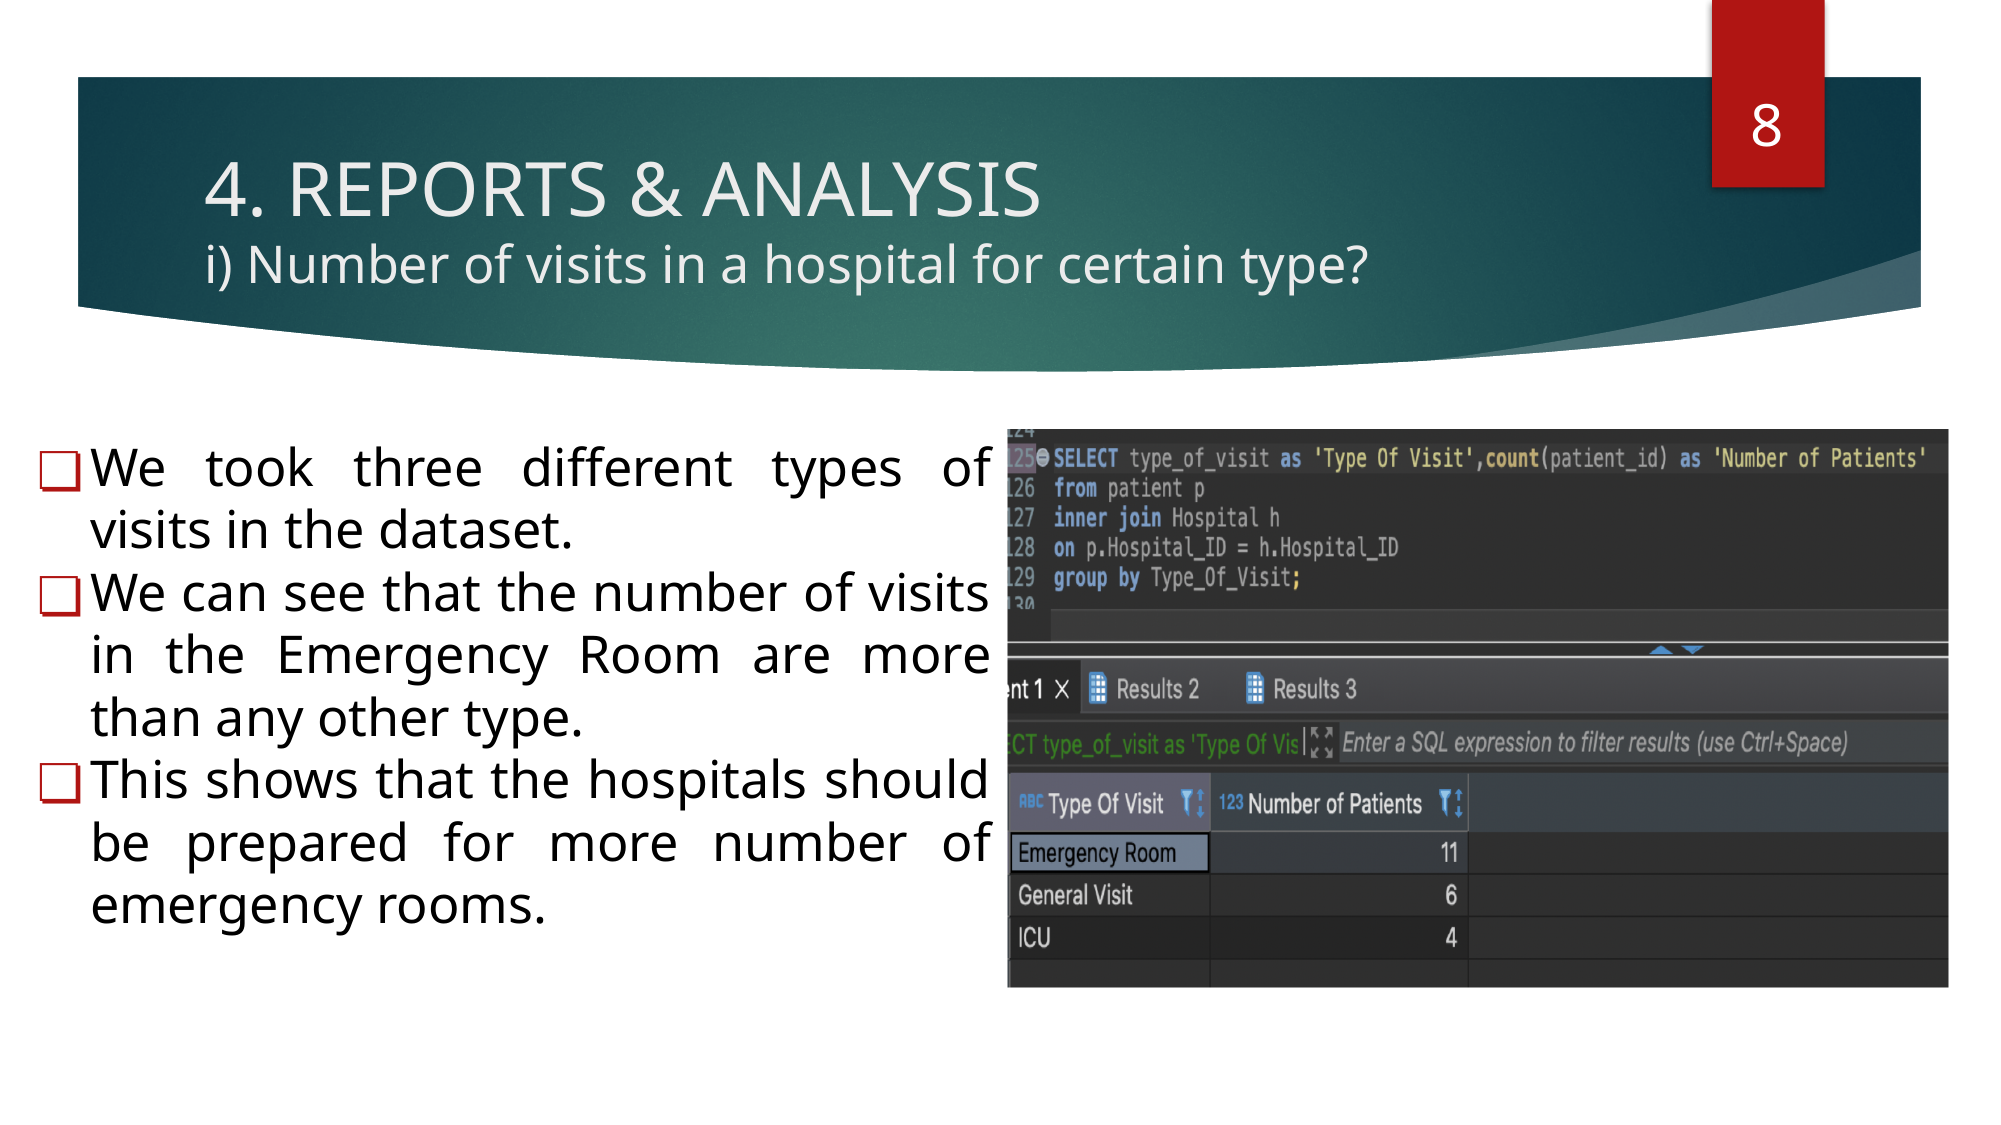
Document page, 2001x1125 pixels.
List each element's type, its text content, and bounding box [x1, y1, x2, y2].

picture [79, 78, 1920, 371]
title 4. REPORTS & ANALYSIS i) Number of visits in a hospital for certain type? [189, 159, 1638, 276]
slide_number ‹#› [1698, 48, 1836, 175]
picture [1006, 426, 1950, 988]
list We took three different types of visits in the dataset. We can see that the number of visits in the Emergency Room are more than any other type. This shows that the hospitals should be prepared for more number of emergency rooms. [0, 427, 1004, 988]
